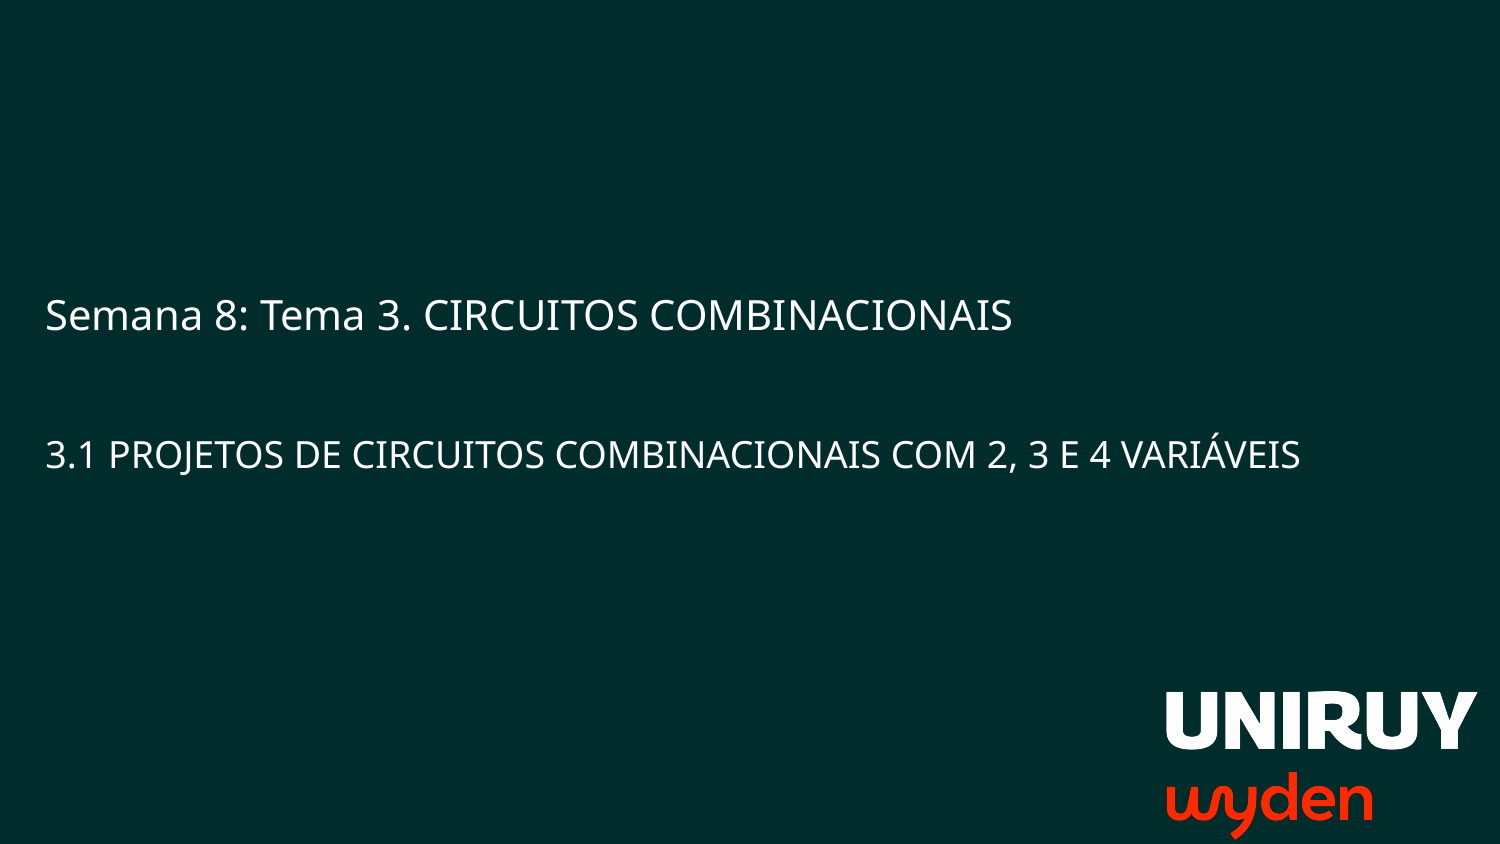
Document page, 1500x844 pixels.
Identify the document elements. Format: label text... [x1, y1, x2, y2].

text_box Semana 8: Tema 3. CIRCUITOS COMBINACIONAIS 3.1 PROJETOS DE CIRCUITOS COMBINACIONAIS COM 2, 3 E 4 VARIÁVEIS [30, 63, 1381, 780]
picture [1166, 691, 1478, 840]
